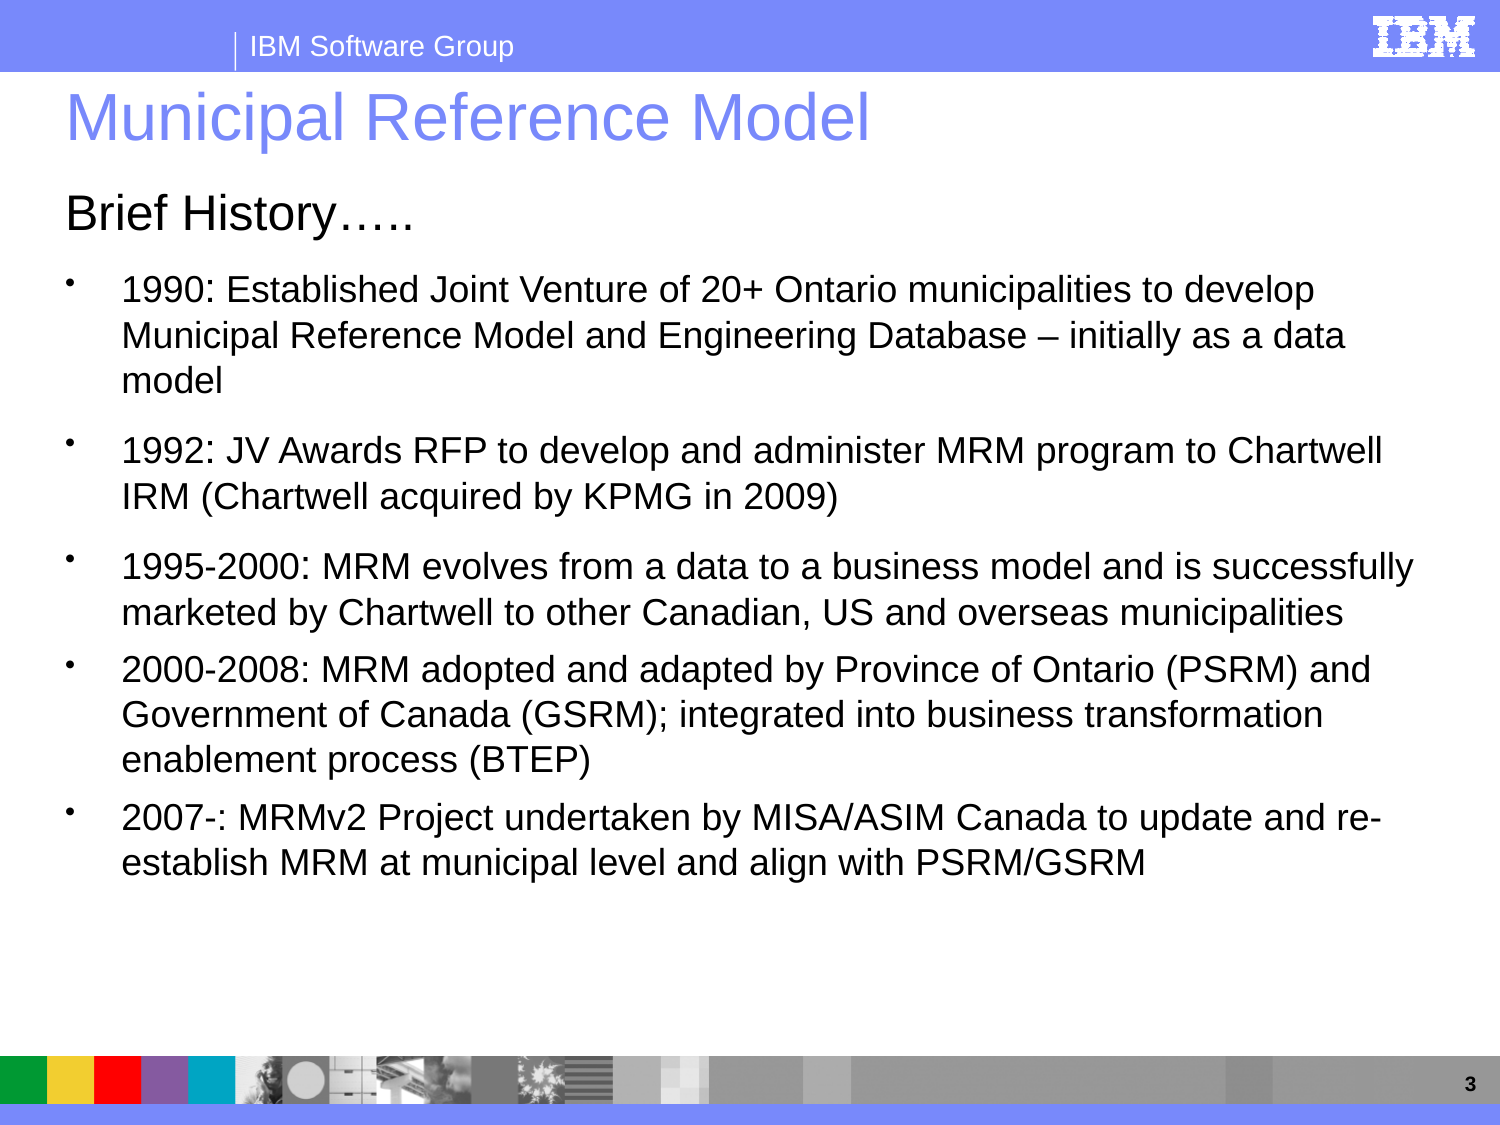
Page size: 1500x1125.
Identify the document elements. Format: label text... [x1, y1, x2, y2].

title Municipal Reference Model [49, 74, 1217, 165]
slide_number 3 [1365, 1070, 1477, 1097]
text_box Brief History….. 1990: Established Joint Venture of 20+ Ontario municipalities to develop Municipal Reference Model and Engineering Database – initially as a data model 1992: JV Awards RFP to develop and administer MRM program to Chartwell IRM (Chartwell acquired by KPMG in 2009) 1995-2000: MRM evolves from a data to a business model and is successfully marketed by Chartwell to other Canadian, US and overseas municipalities 2000-2008: MRM adopted and adapted by Province of Ontario (PSRM) and Government of Canada (GSRM); integrated into business transformation enablement process (BTEP) 2007-: MRMv2 Project undertaken by MISA/ASIM Canada to update and re-establish MRM at municipal level and align with PSRM/GSRM [49, 172, 1447, 1038]
picture [0, 1056, 1500, 1104]
